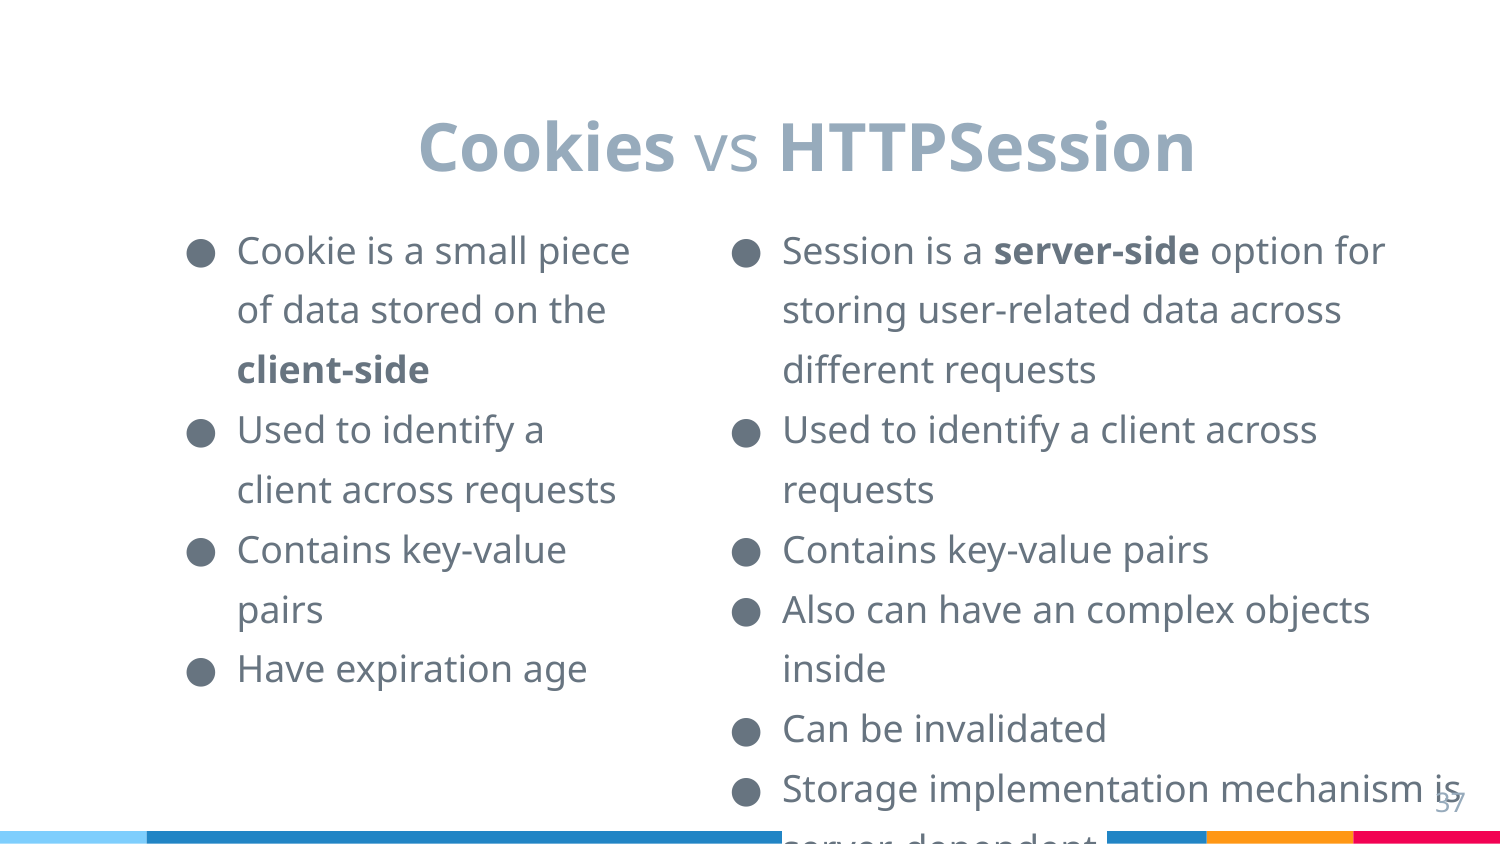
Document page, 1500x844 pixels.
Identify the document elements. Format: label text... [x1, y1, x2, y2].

slide_number 37 [1391, 770, 1482, 822]
title Cookies vs HTTPSession [146, 58, 1469, 200]
list Session is a server-side option for storing user-related data across different requests Used to identify a client across requests Contains key-value pairs Also can have an complex objects inside Can be invalidated Storage implementation mechanism is server-dependent. [692, 196, 1482, 808]
list Cookie is a small piece of data stored on the client-side Used to identify a client across requests Contains key-value pairs Have expiration age [146, 196, 662, 808]
